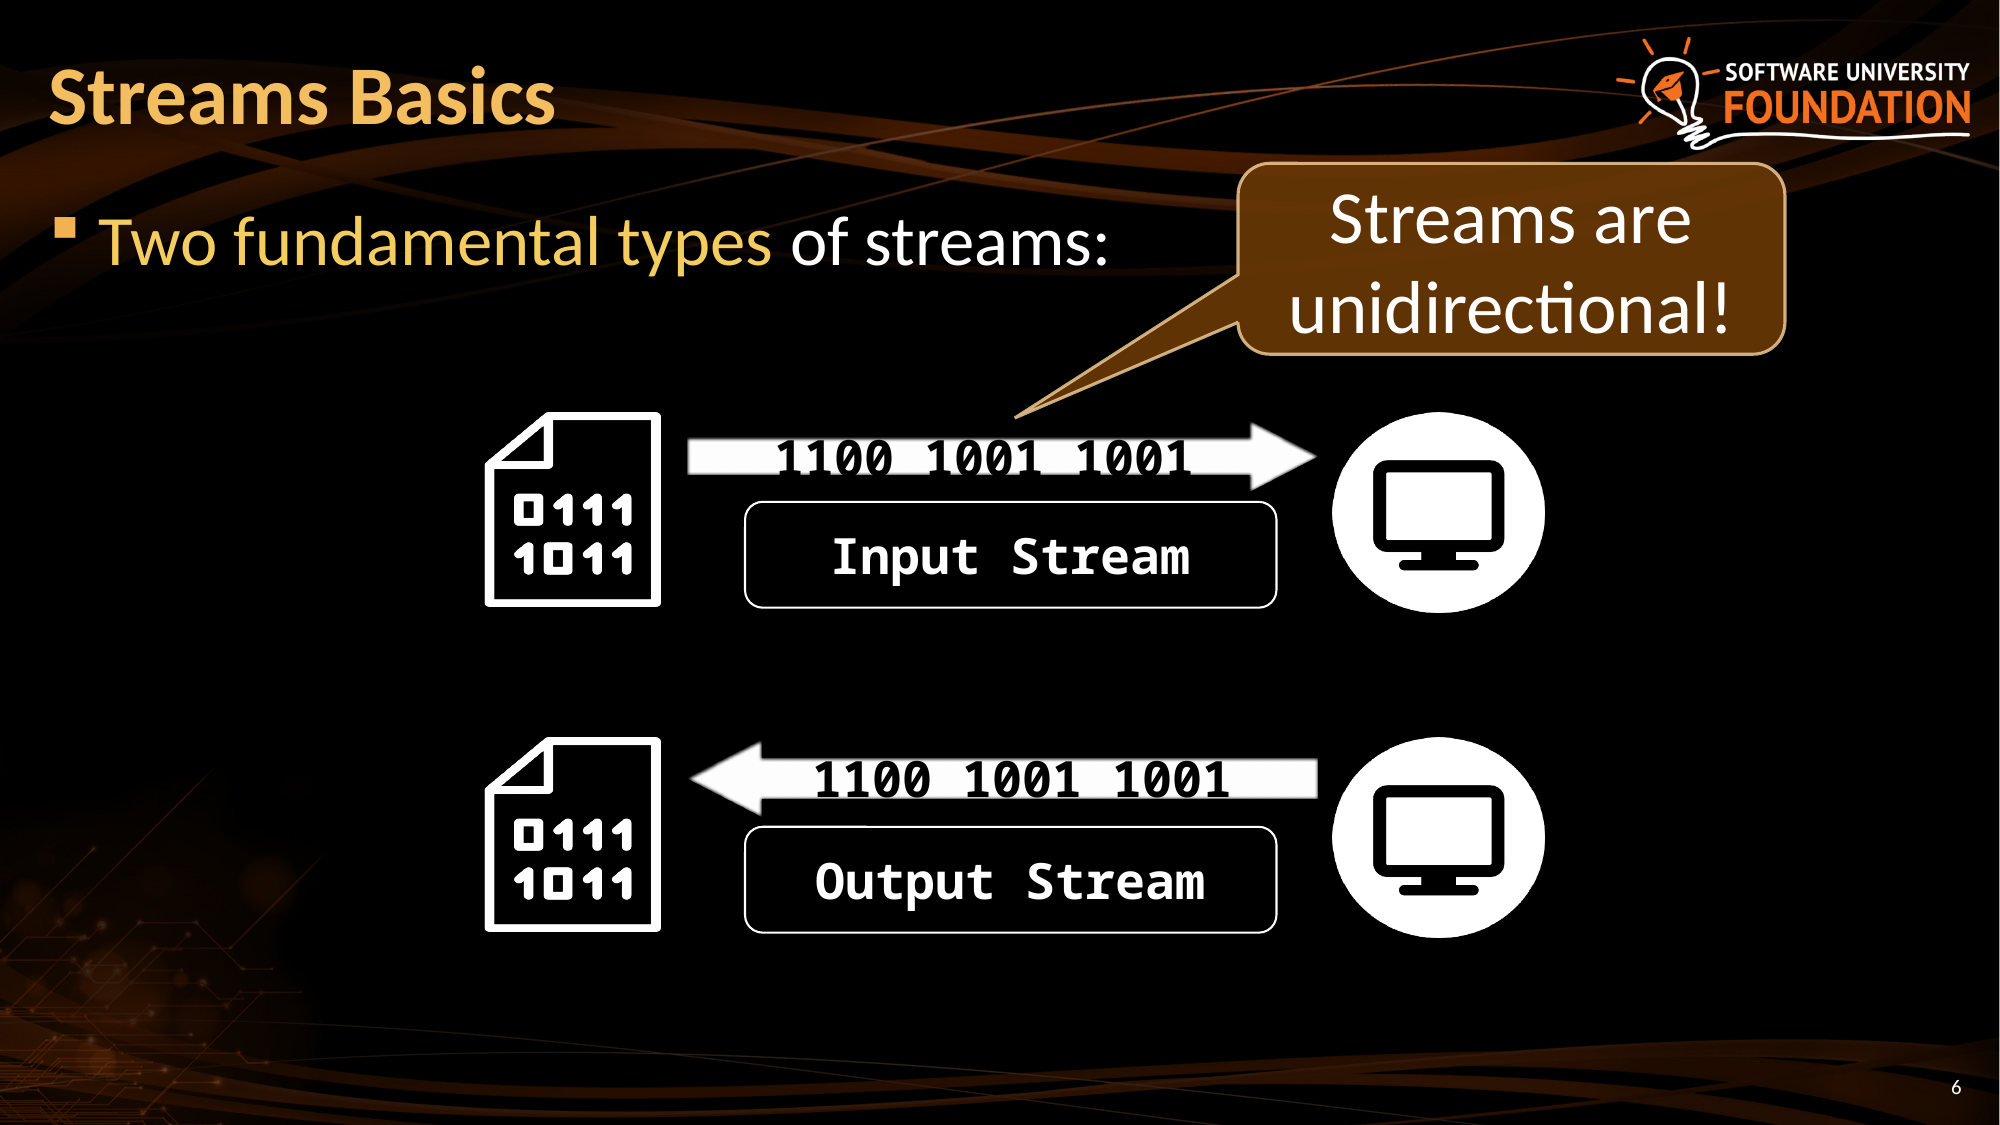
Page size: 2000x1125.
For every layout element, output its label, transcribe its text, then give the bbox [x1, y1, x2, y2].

title Streams Basics [30, 6, 1602, 189]
text_box Streams are unidirectional! [1022, 162, 1786, 412]
picture [0, 0, 2000, 1125]
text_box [455, 412, 1545, 613]
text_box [455, 737, 1545, 938]
list Two fundamental types of streams: [31, 188, 1968, 1103]
